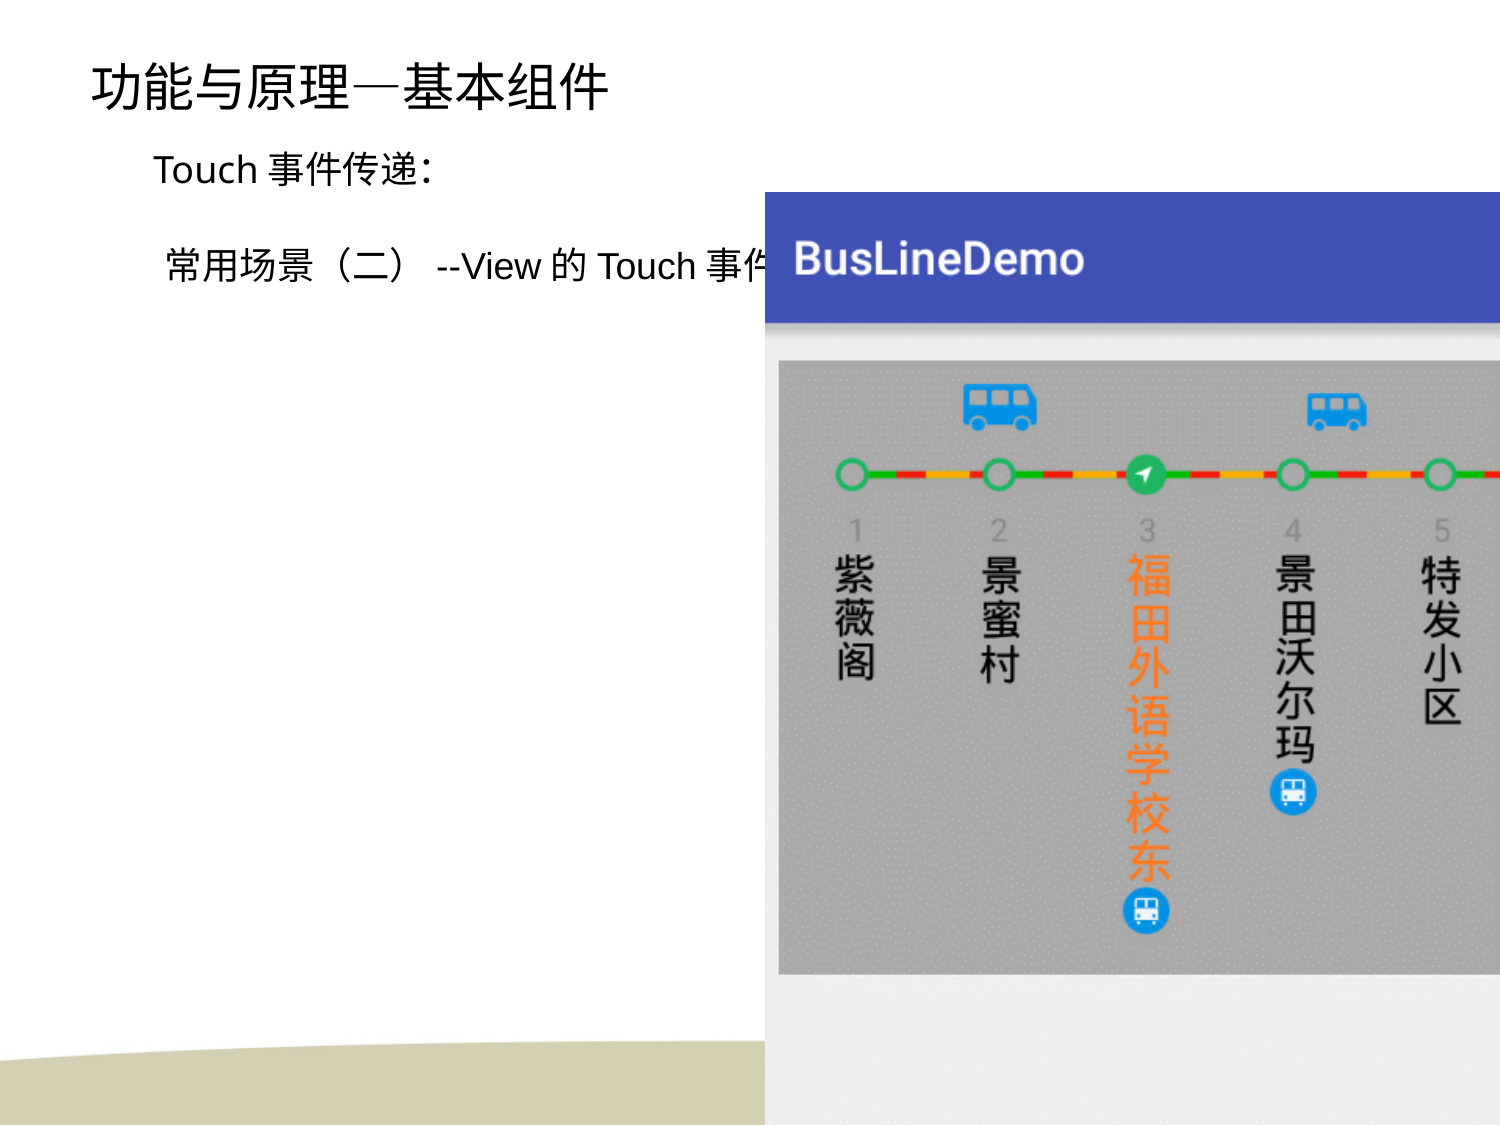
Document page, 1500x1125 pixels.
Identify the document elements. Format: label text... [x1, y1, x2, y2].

text_box 常用场景（二）--View的Touch事件处理 [150, 234, 760, 295]
text_box Touch事件传递： [138, 138, 470, 199]
picture [0, 0, 1500, 1125]
text_box 功能与原理—基本组件 [75, 46, 626, 125]
